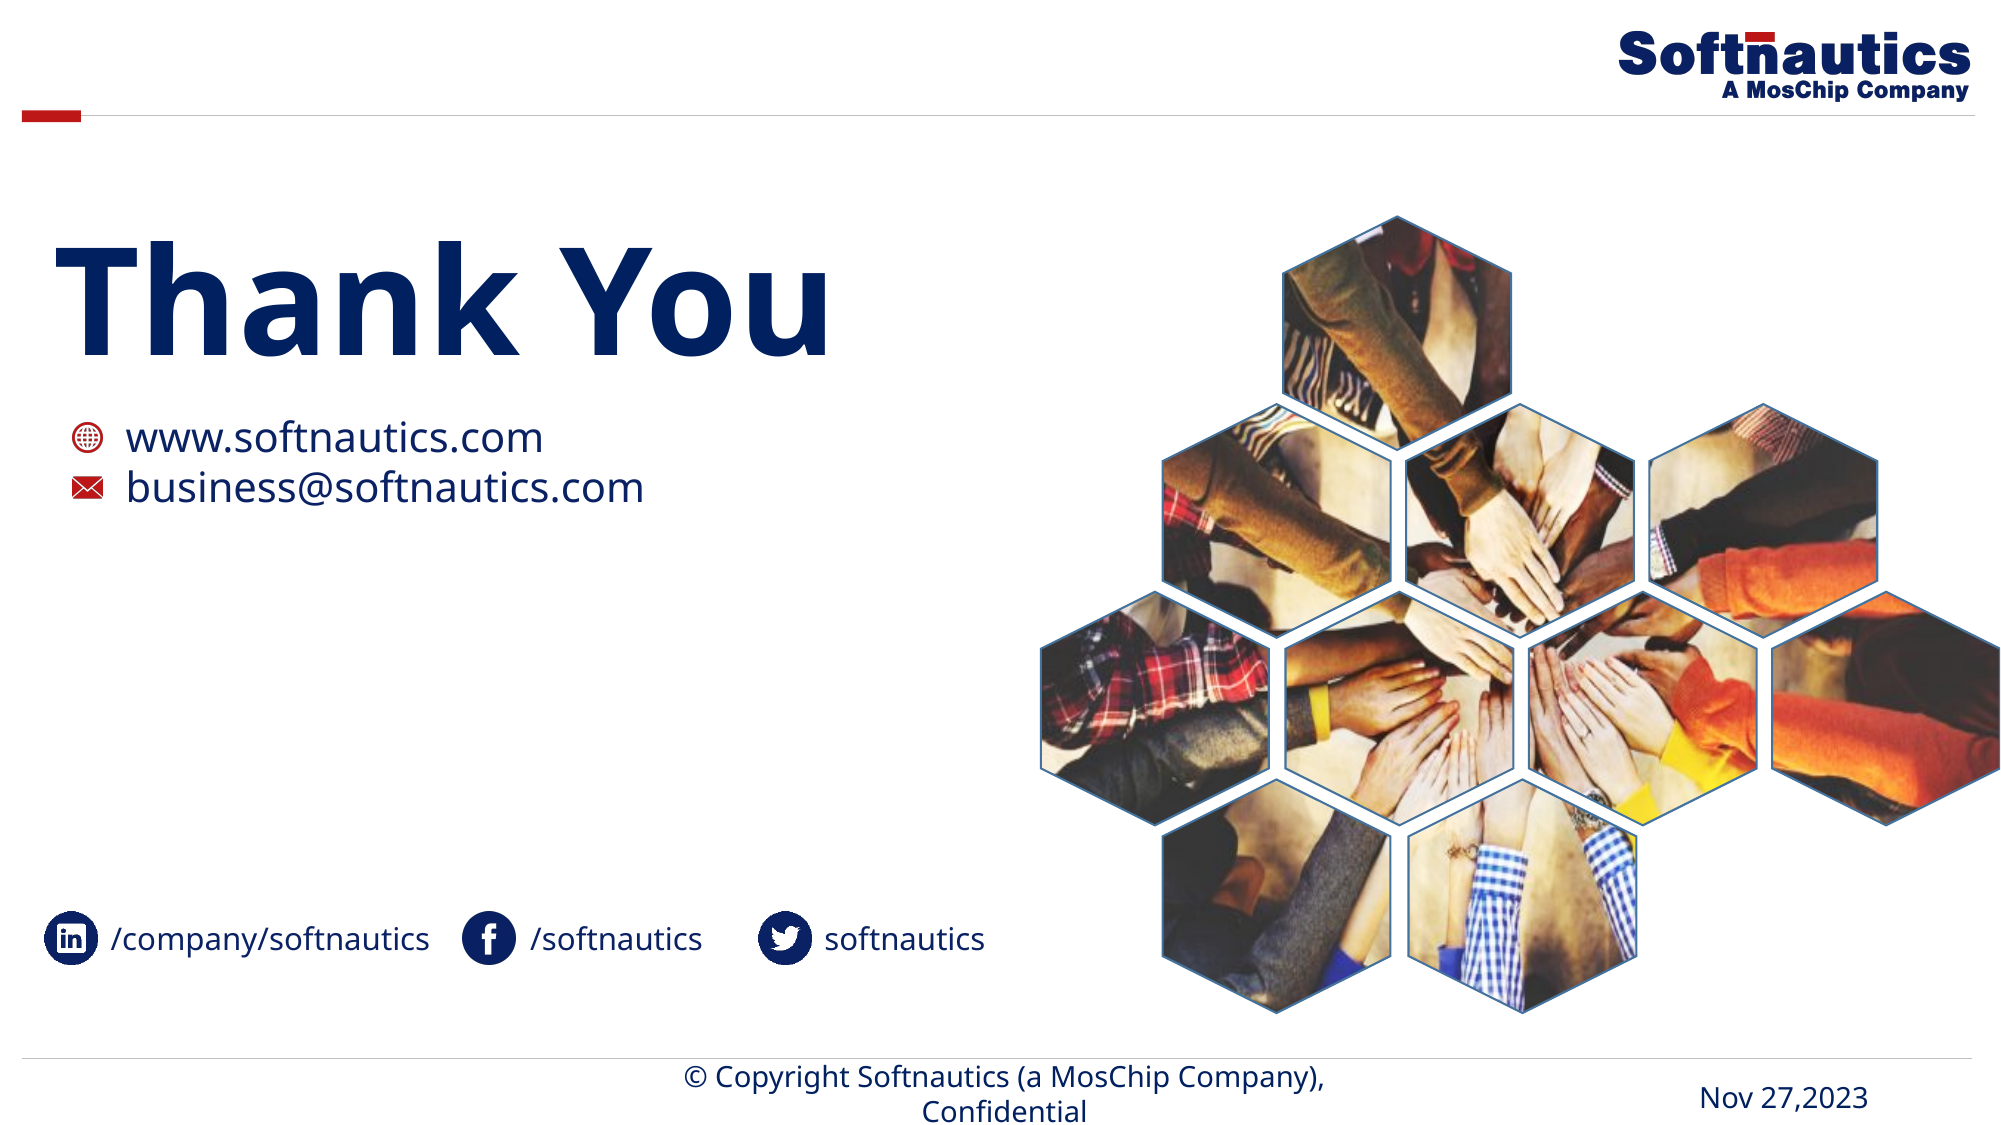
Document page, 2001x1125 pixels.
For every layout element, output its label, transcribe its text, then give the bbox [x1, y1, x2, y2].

text_box Nov 27,2023 [1651, 1077, 1917, 1117]
picture [1408, 406, 1632, 636]
picture [1651, 406, 1876, 636]
picture [1410, 781, 1635, 1011]
footer © Copyright Softnautics (a MosChip Company), Confidential [599, 1063, 1411, 1124]
picture [1164, 406, 1389, 636]
picture [1615, 24, 1974, 110]
picture [1042, 594, 1267, 823]
picture [1774, 594, 1998, 823]
picture [1530, 594, 1755, 823]
picture [1164, 781, 1389, 1011]
picture [462, 911, 516, 965]
picture [1287, 594, 1512, 823]
picture [44, 911, 98, 965]
picture [758, 911, 812, 965]
picture [72, 472, 103, 503]
picture [1285, 219, 1510, 448]
picture [72, 422, 103, 453]
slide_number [1667, 1063, 2000, 1125]
